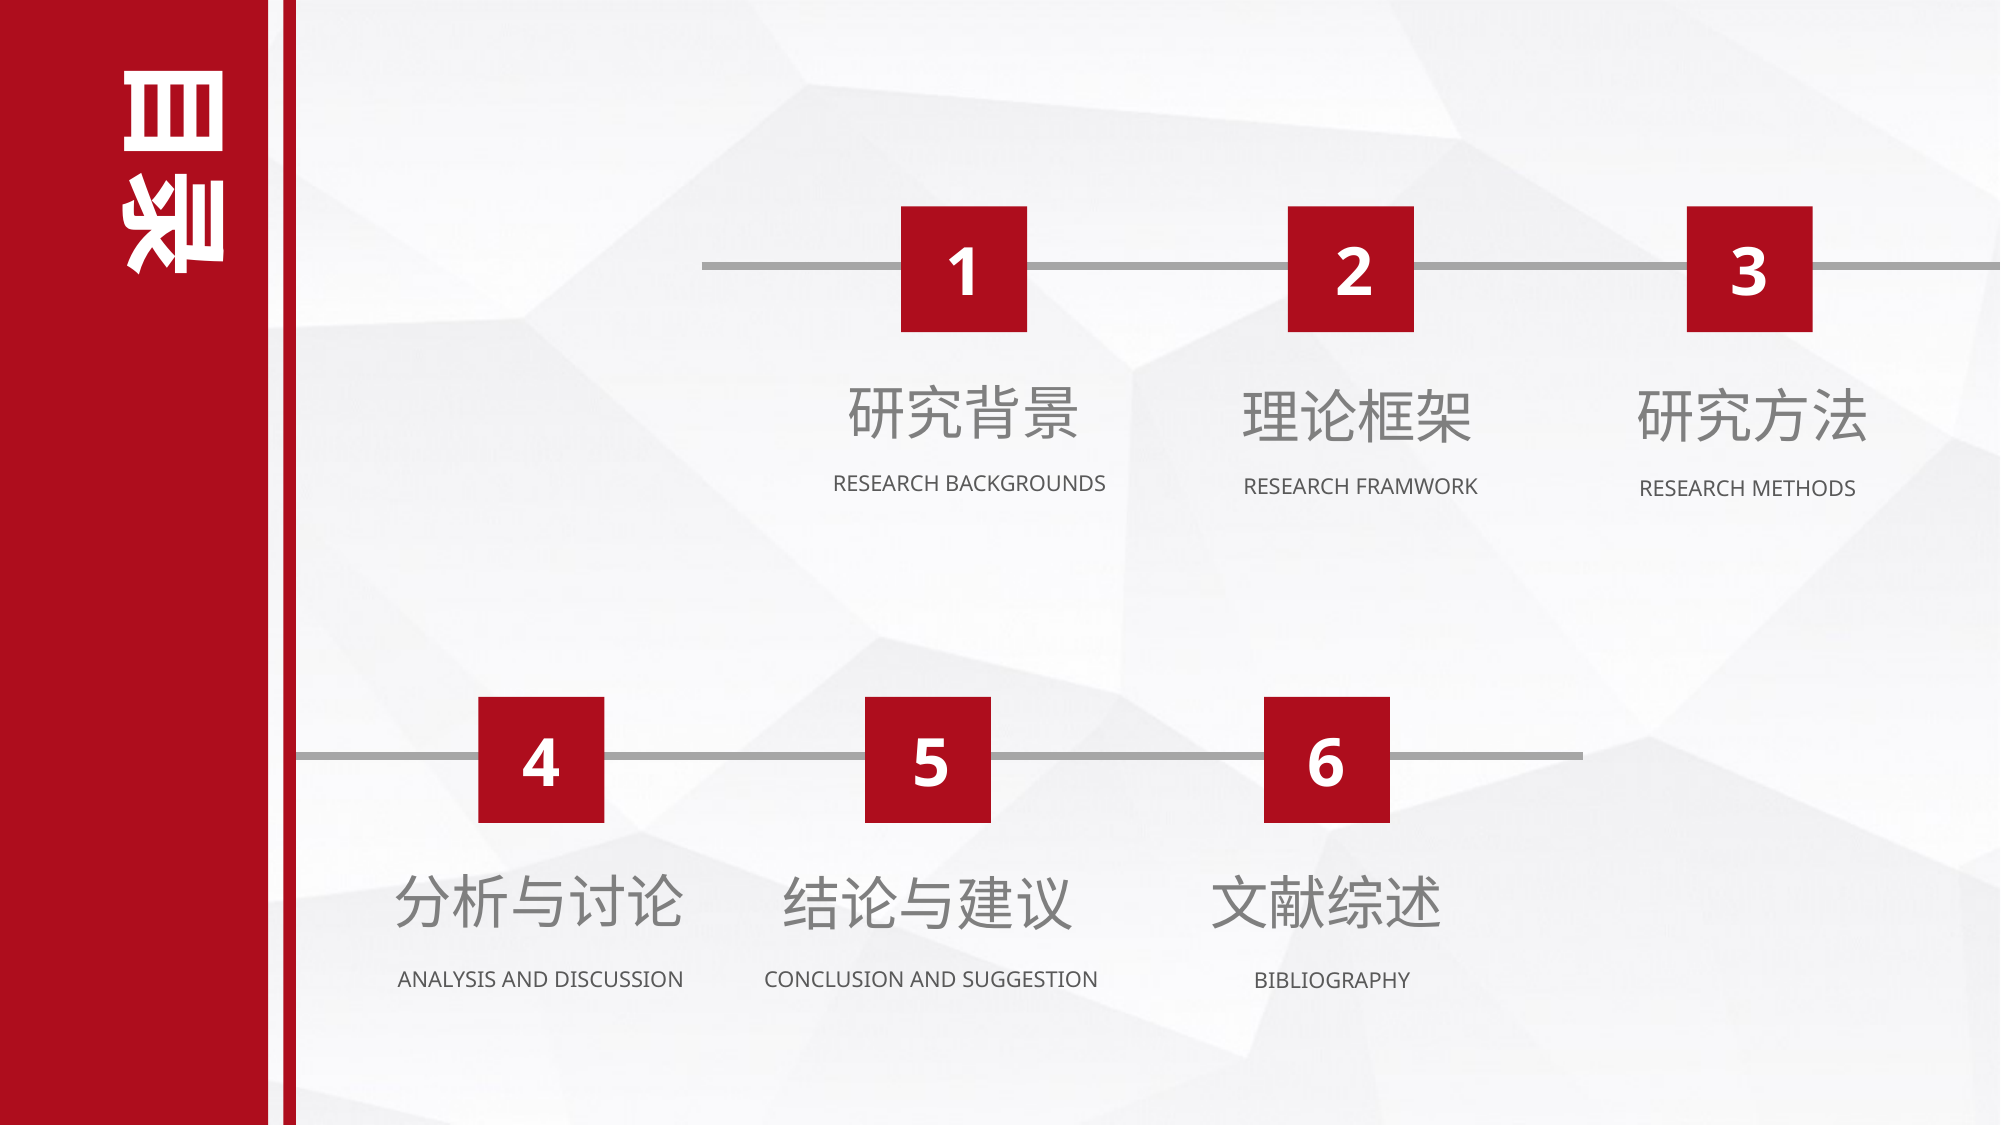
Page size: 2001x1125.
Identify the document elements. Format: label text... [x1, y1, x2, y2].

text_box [851, 696, 1012, 823]
picture [269, 0, 282, 1125]
text_box RESEARCH BACKGROUNDS [817, 461, 1122, 504]
text_box 研究背景 [832, 368, 1096, 454]
text_box RESEARCH FRAMWORK [1228, 465, 1494, 507]
text_box 理论框架 [1226, 372, 1490, 458]
text_box BIBLIOGRAPHY [1238, 958, 1426, 1001]
text_box 研究方法 [1621, 371, 1885, 457]
text_box [282, 0, 297, 1125]
text_box RESEARCH METHODS [1624, 467, 1872, 509]
picture [297, 0, 2001, 1125]
text_box [0, 0, 269, 1125]
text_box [1669, 206, 1830, 333]
text_box 结论与建议 [767, 859, 1089, 945]
text_box 目录 [86, 40, 254, 330]
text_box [1274, 206, 1435, 333]
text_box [883, 206, 1045, 333]
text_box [1246, 696, 1407, 823]
text_box CONCLUSION AND SUGGESTION [748, 958, 1114, 1000]
text_box 文献综述 [1195, 858, 1459, 944]
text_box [461, 696, 622, 823]
text_box ANALYSIS AND DISCUSSION [382, 957, 700, 999]
text_box 分析与讨论 [378, 857, 700, 943]
